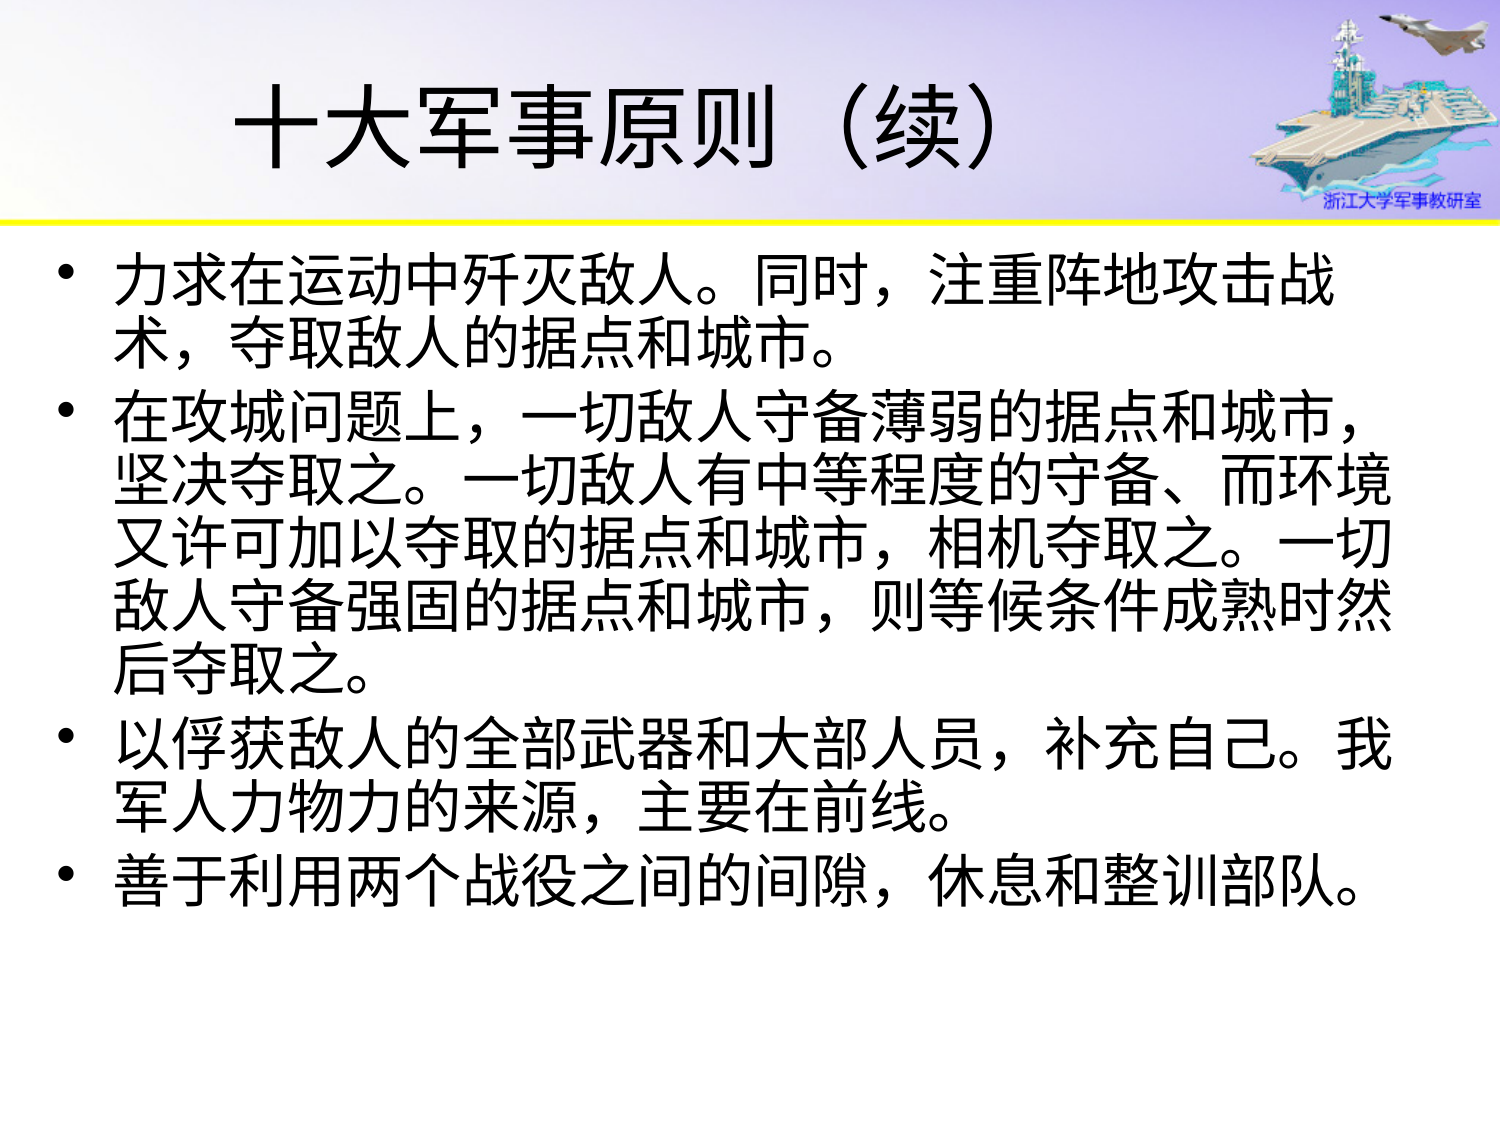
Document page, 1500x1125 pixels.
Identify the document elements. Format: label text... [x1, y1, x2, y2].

title 十大军事原则（续） [29, 30, 1259, 219]
picture [0, 0, 1500, 226]
list 力求在运动中歼灭敌人。同时，注重阵地攻击战术，夺取敌人的据点和城市。 在攻城问题上，一切敌人守备薄弱的据点和城市，坚决夺取之。一切敌人有中等程度的守备、而环境又许可加以夺取的据点和城市，相机夺取之。一切敌人守备强固的据点和城市，则等候条件成熟时然后夺取之。 以俘获敌人的全部武器和大部人员，补充自己。我军人力物力的来源，主要在前线。 善于利用两个战役之间的间隙，休息和整训部队。 [40, 243, 1446, 972]
